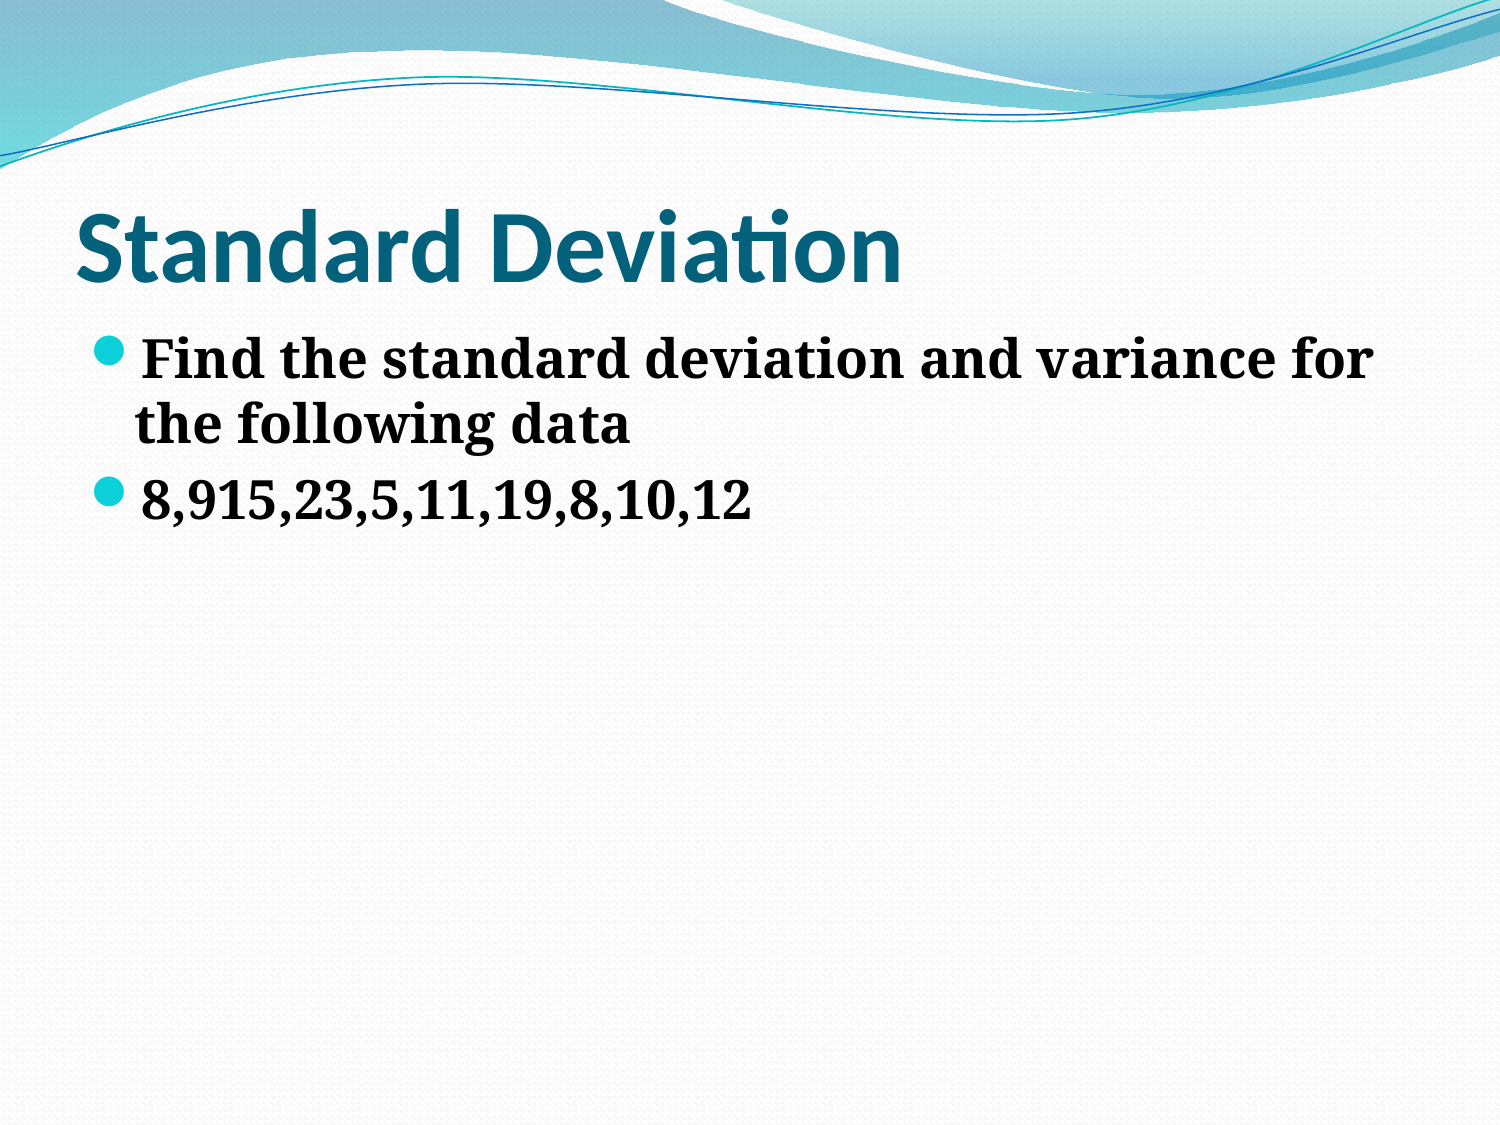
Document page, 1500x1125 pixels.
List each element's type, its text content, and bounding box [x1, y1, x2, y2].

list Find the standard deviation and variance for the following data 8,915,23,5,11,19,8,10,12 [75, 317, 1425, 1038]
title Standard Deviation [75, 115, 1425, 303]
